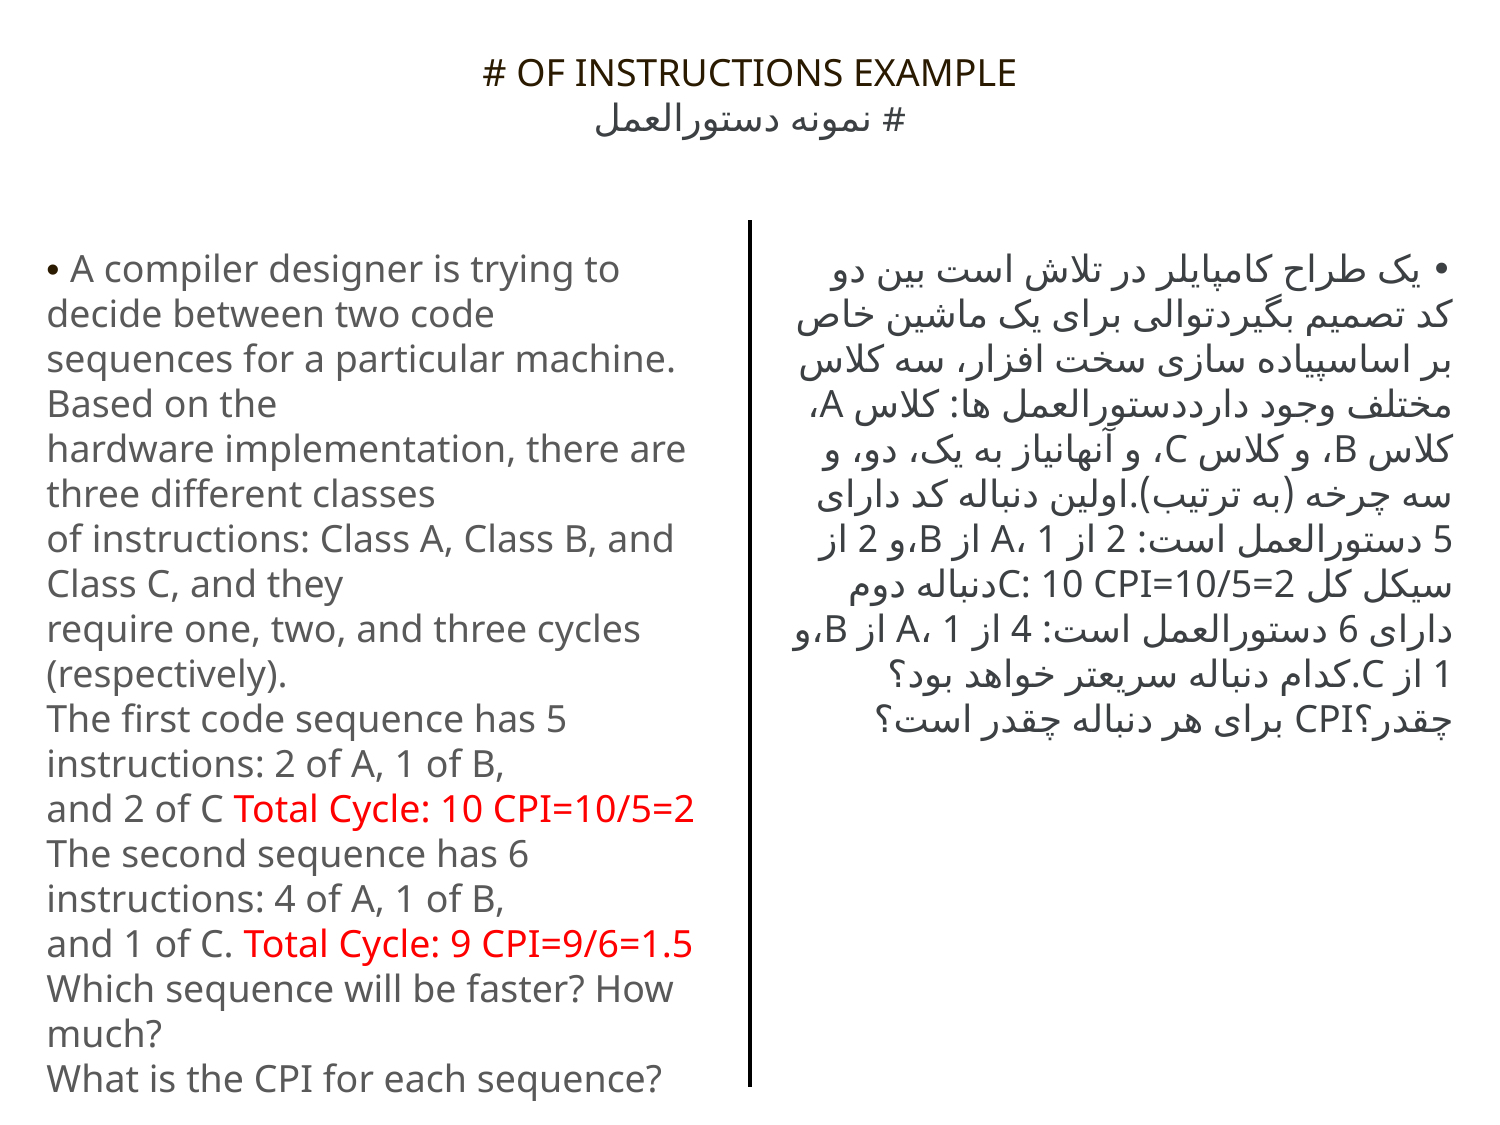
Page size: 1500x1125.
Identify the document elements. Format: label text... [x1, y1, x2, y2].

text_box • یک طراح کامپایلر در تلاش است بین دو کد تصمیم بگیردتوالی برای یک ماشین خاص بر اساسپیاده سازی سخت افزار، سه کلاس مختلف وجود دارددستورالعمل ها: کلاس A، کلاس B، و کلاس C، و آنهانیاز به یک، دو، و سه چرخه (به ترتیب).اولین دنباله کد دارای 5 دستورالعمل است: 2 از A، 1 از B،و 2 از سیکل کل C: 10 CPI=10/5=2دنباله دوم دارای 6 دستورالعمل است: 4 از A، 1 از B،و 1 از C.کدام دنباله سریعتر خواهد بود؟ چقدر؟CPI برای هر دنباله چقدر است؟ [771, 237, 1469, 748]
text_box # OF INSTRUCTIONS EXAMPLE # نمونه دستورالعمل [0, 41, 1500, 191]
text_box • A compiler designer is trying to decide between two code sequences for a particular machine. Based on the hardware implementation, there are three different classes of instructions: Class A, Class B, and Class C, and they require one, two, and three cycles (respectively). The first code sequence has 5 instructions: 2 of A, 1 of B, and 2 of C Total Cycle: 10 CPI=10/5=2 The second sequence has 6 instructions: 4 of A, 1 of B, and 1 of C. Total Cycle: 9 CPI=9/6=1.5 Which sequence will be faster? How much? What is the CPI for each sequence? [31, 237, 729, 1108]
